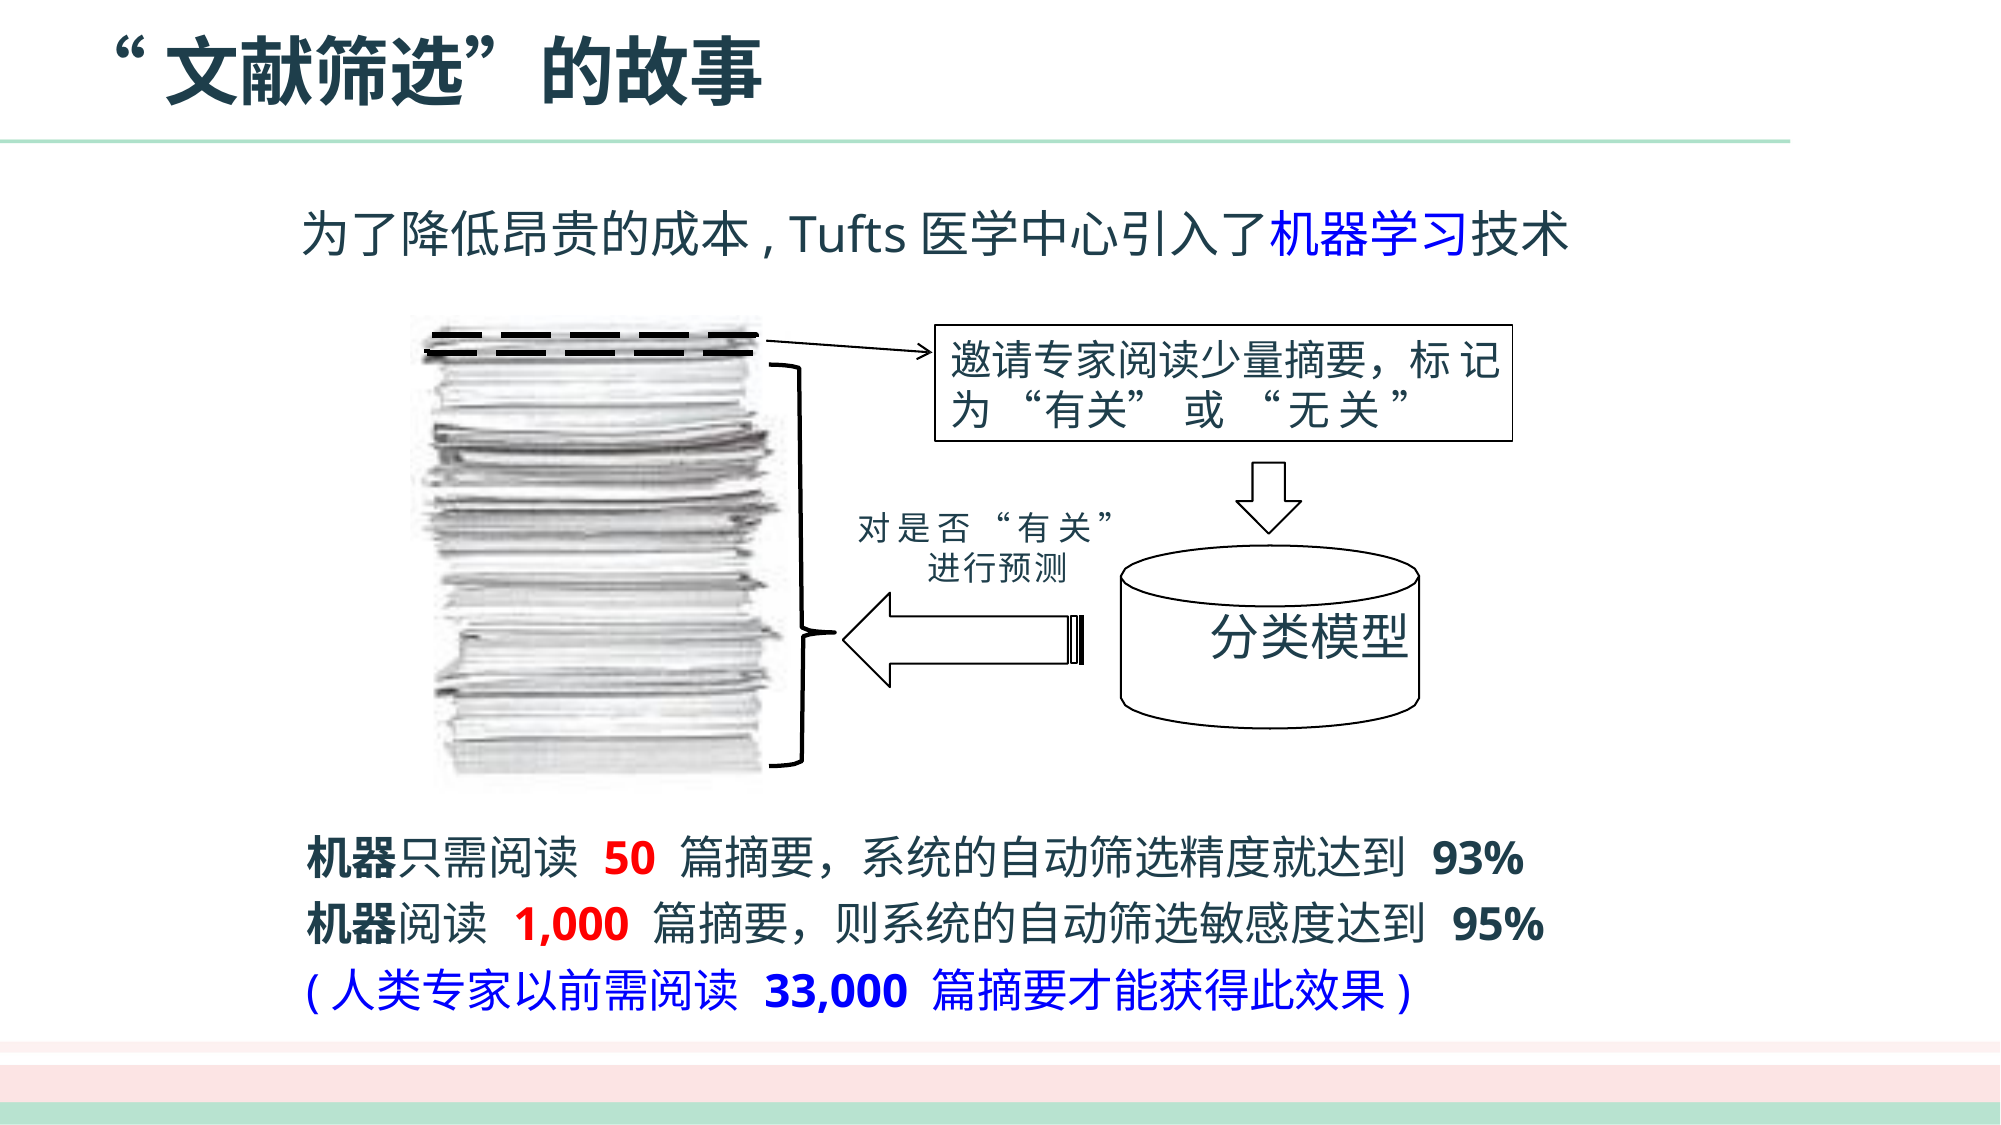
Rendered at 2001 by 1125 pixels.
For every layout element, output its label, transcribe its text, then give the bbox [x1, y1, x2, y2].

title “文献筛选”的故事 [56, 11, 1782, 140]
text_box [1120, 545, 1420, 729]
text_box [427, 335, 756, 353]
text_box [410, 315, 791, 800]
text_box 为了降低昂贵的成本, Tufts医学中心引入了机器学习技术 邀请专家阅读少量摘要，标记为“有关”或“无关” 对是否“有关”进行预测 分类模型 [298, 202, 1600, 677]
text_box [842, 592, 1068, 688]
text_box [935, 325, 1513, 442]
text_box [1236, 462, 1302, 534]
text_box 机器只需阅读 50 篇摘要，系统的自动筛选精度就达到 93% 机器阅读 1,000 篇摘要，则系统的自动筛选敏感度达到 95% (人类专家以前需阅读 33,000 篇摘要才能获得此效果) [304, 828, 1682, 1018]
text_box [768, 364, 835, 767]
text_box [766, 339, 933, 360]
picture [0, 0, 2001, 1125]
text_box [1070, 616, 1077, 664]
